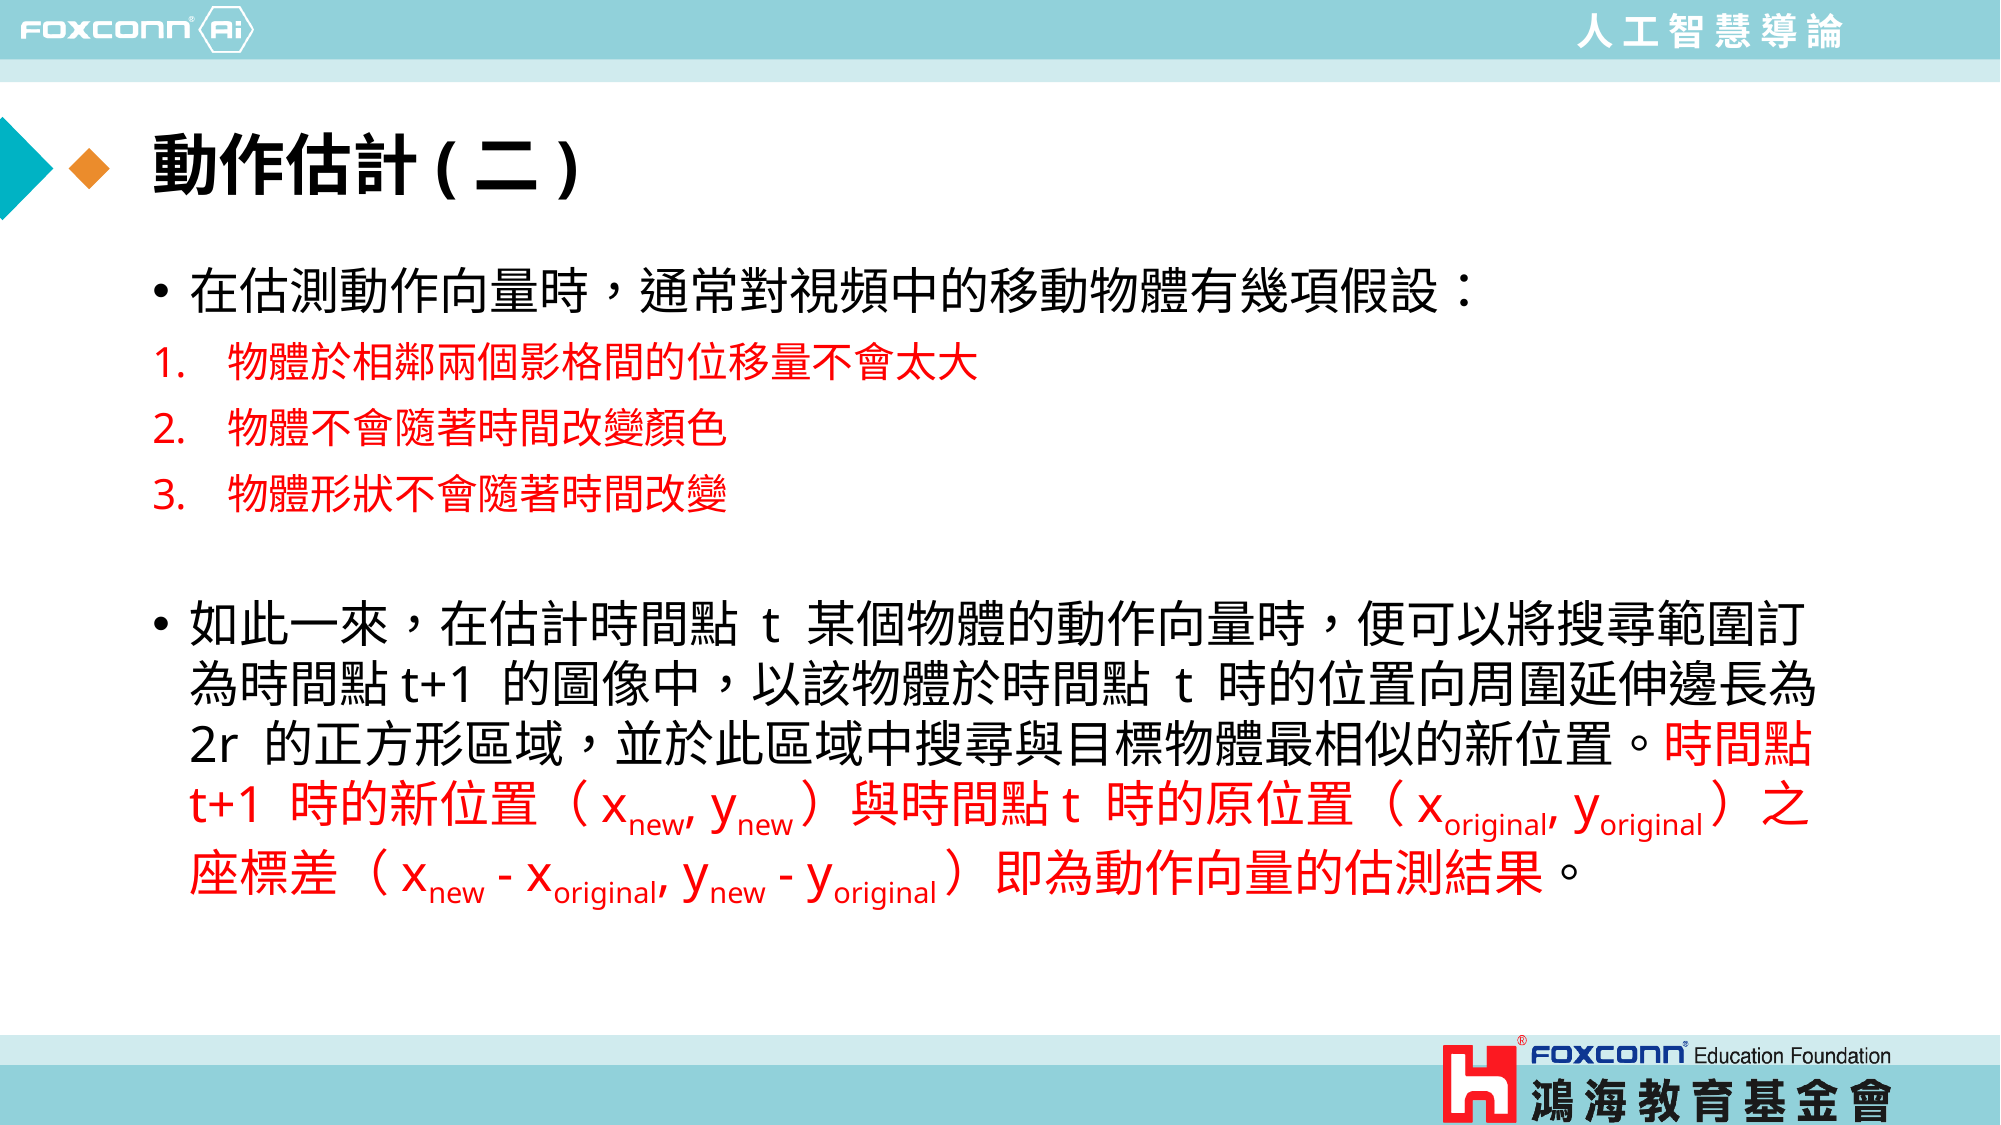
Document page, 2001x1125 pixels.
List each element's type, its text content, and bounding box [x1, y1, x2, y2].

picture [21, 6, 254, 53]
picture [1443, 1035, 1891, 1123]
title 動作估計(二) [137, 124, 1863, 213]
